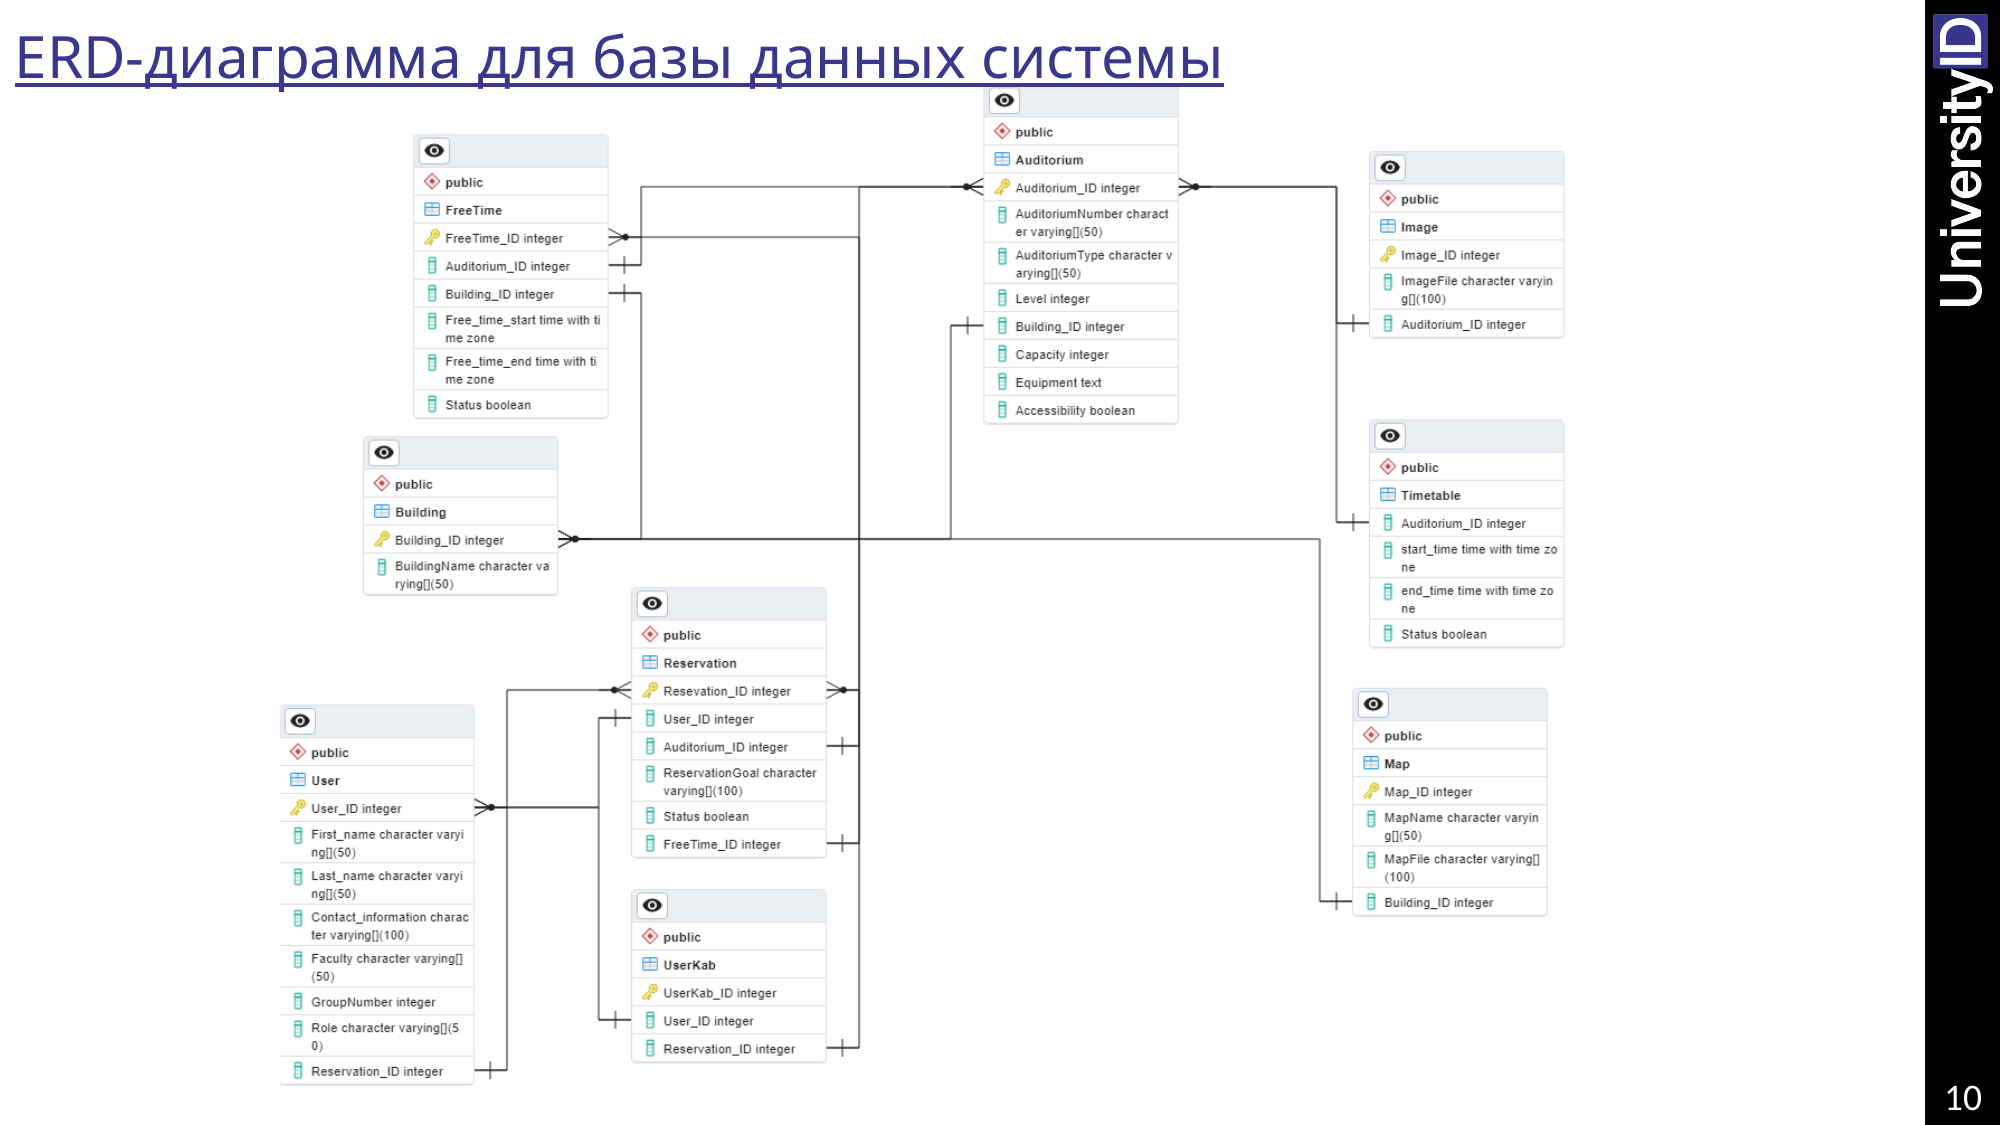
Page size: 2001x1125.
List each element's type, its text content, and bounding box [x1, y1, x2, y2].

text_box 10 [1925, 0, 2000, 130]
picture [1817, 15, 2000, 306]
text_box 10 [1925, 190, 2000, 1125]
text_box ERD-диаграмма для базы данных системы [0, 12, 1341, 98]
picture [279, 84, 1739, 1111]
